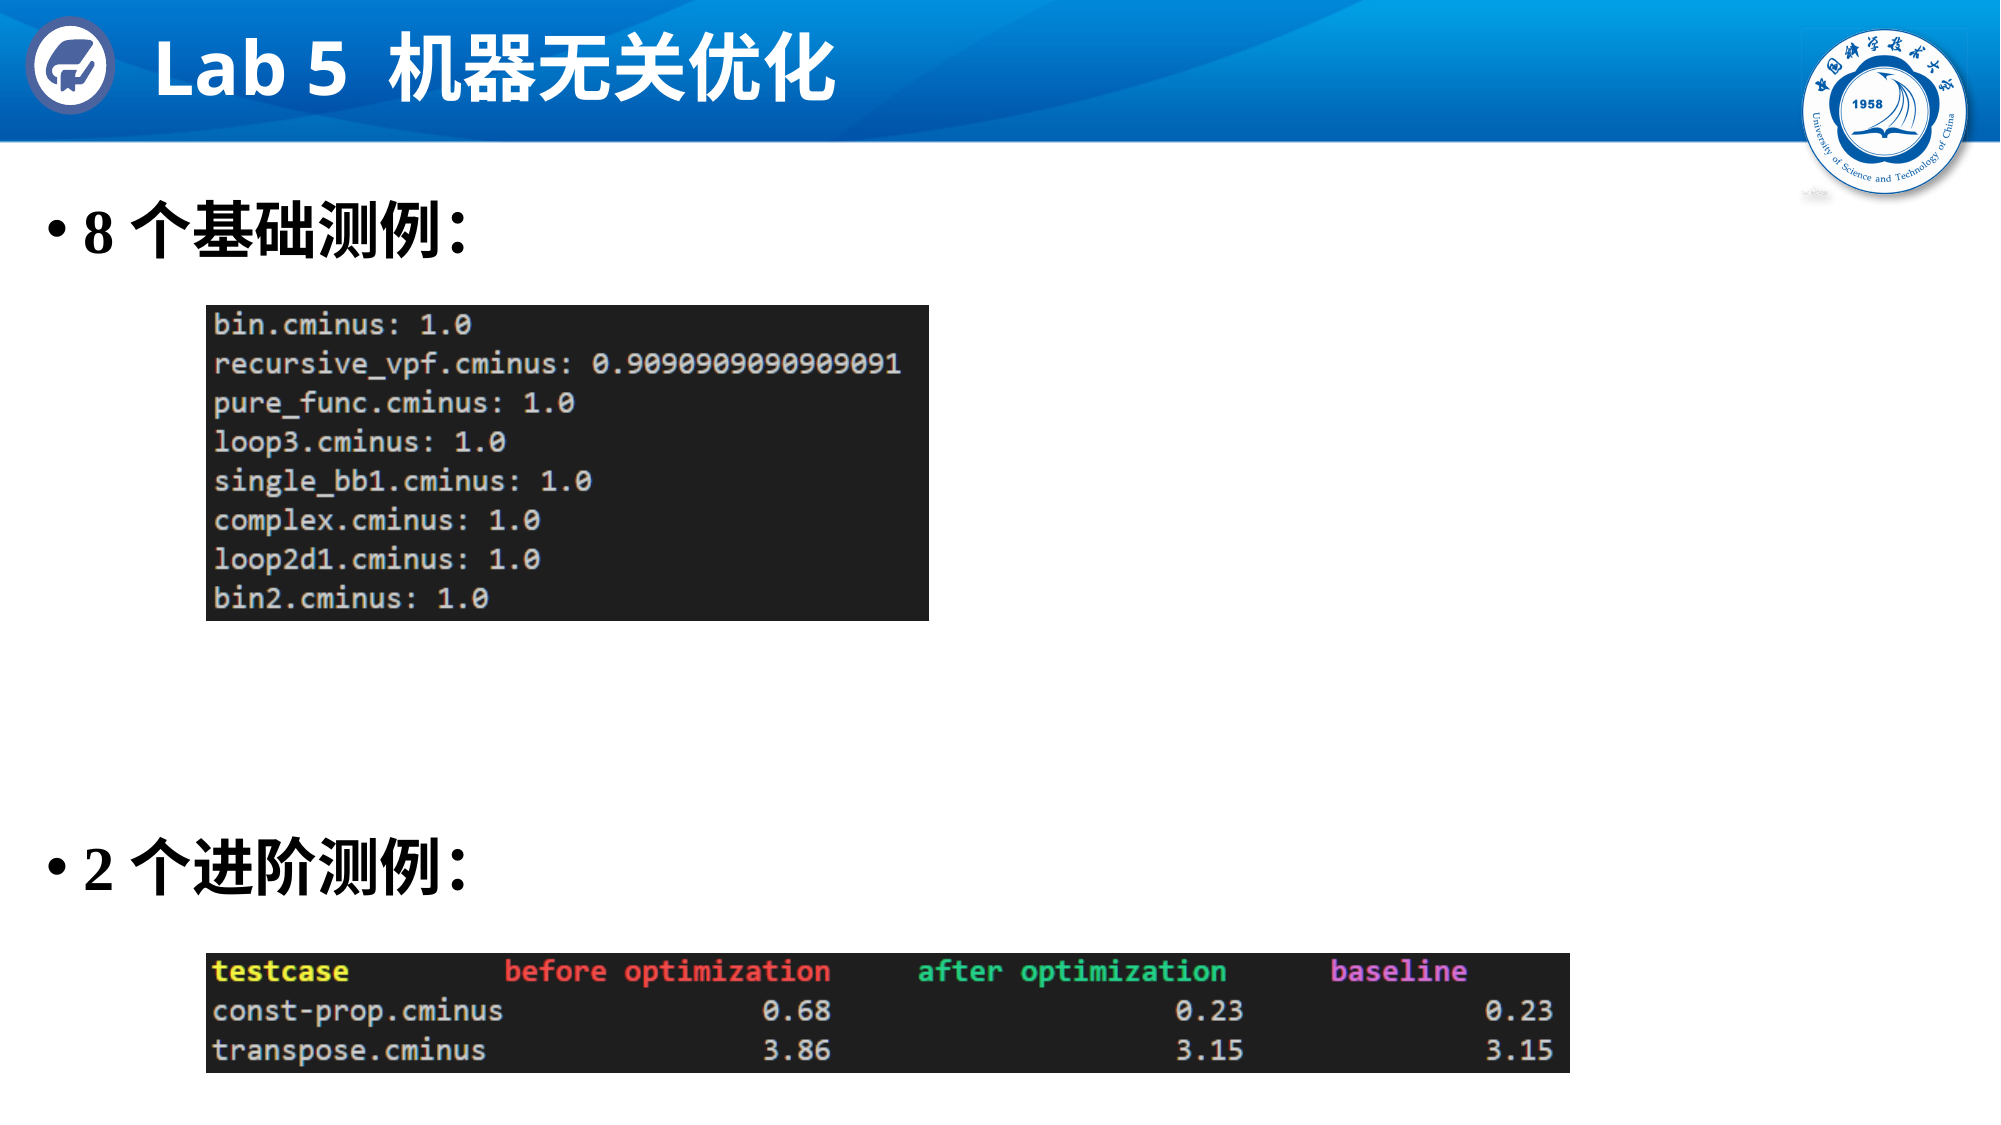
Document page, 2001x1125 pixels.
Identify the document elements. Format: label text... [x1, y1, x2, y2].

picture [206, 953, 1570, 1073]
title Lab 5 机器无关优化 [137, 10, 1707, 132]
list 8个基础测例： 2个进阶测例： [31, 172, 1966, 1031]
picture [0, 0, 2000, 204]
picture [206, 305, 929, 621]
